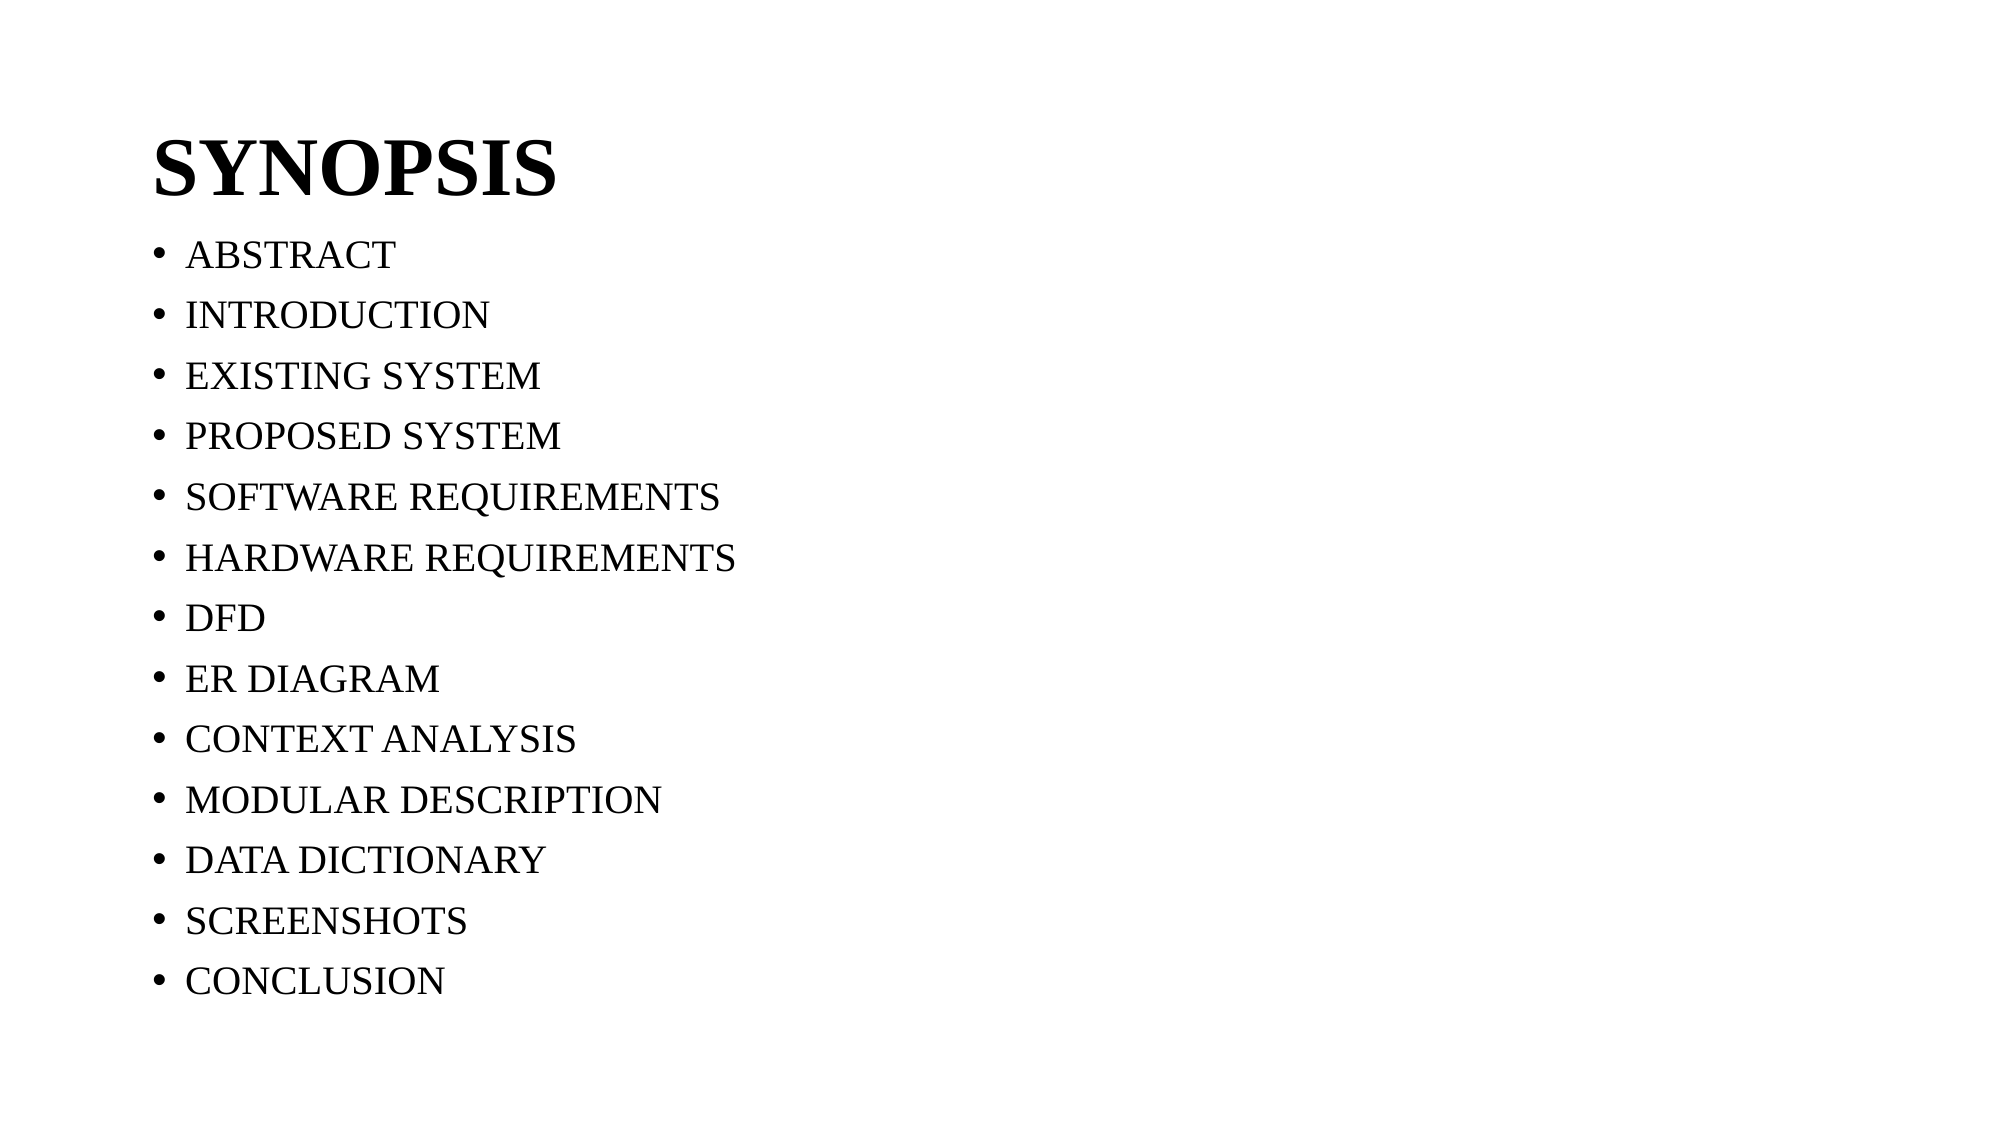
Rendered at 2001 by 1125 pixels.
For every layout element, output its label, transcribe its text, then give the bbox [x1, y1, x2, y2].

title SYNOPSIS [137, 59, 1863, 225]
list ABSTRACT INTRODUCTION EXISTING SYSTEM PROPOSED SYSTEM SOFTWARE REQUIREMENTS HARDWARE REQUIREMENTS DFD ER DIAGRAM CONTEXT ANALYSIS MODULAR DESCRIPTION DATA DICTIONARY SCREENSHOTS CONCLUSION [137, 225, 1863, 1014]
